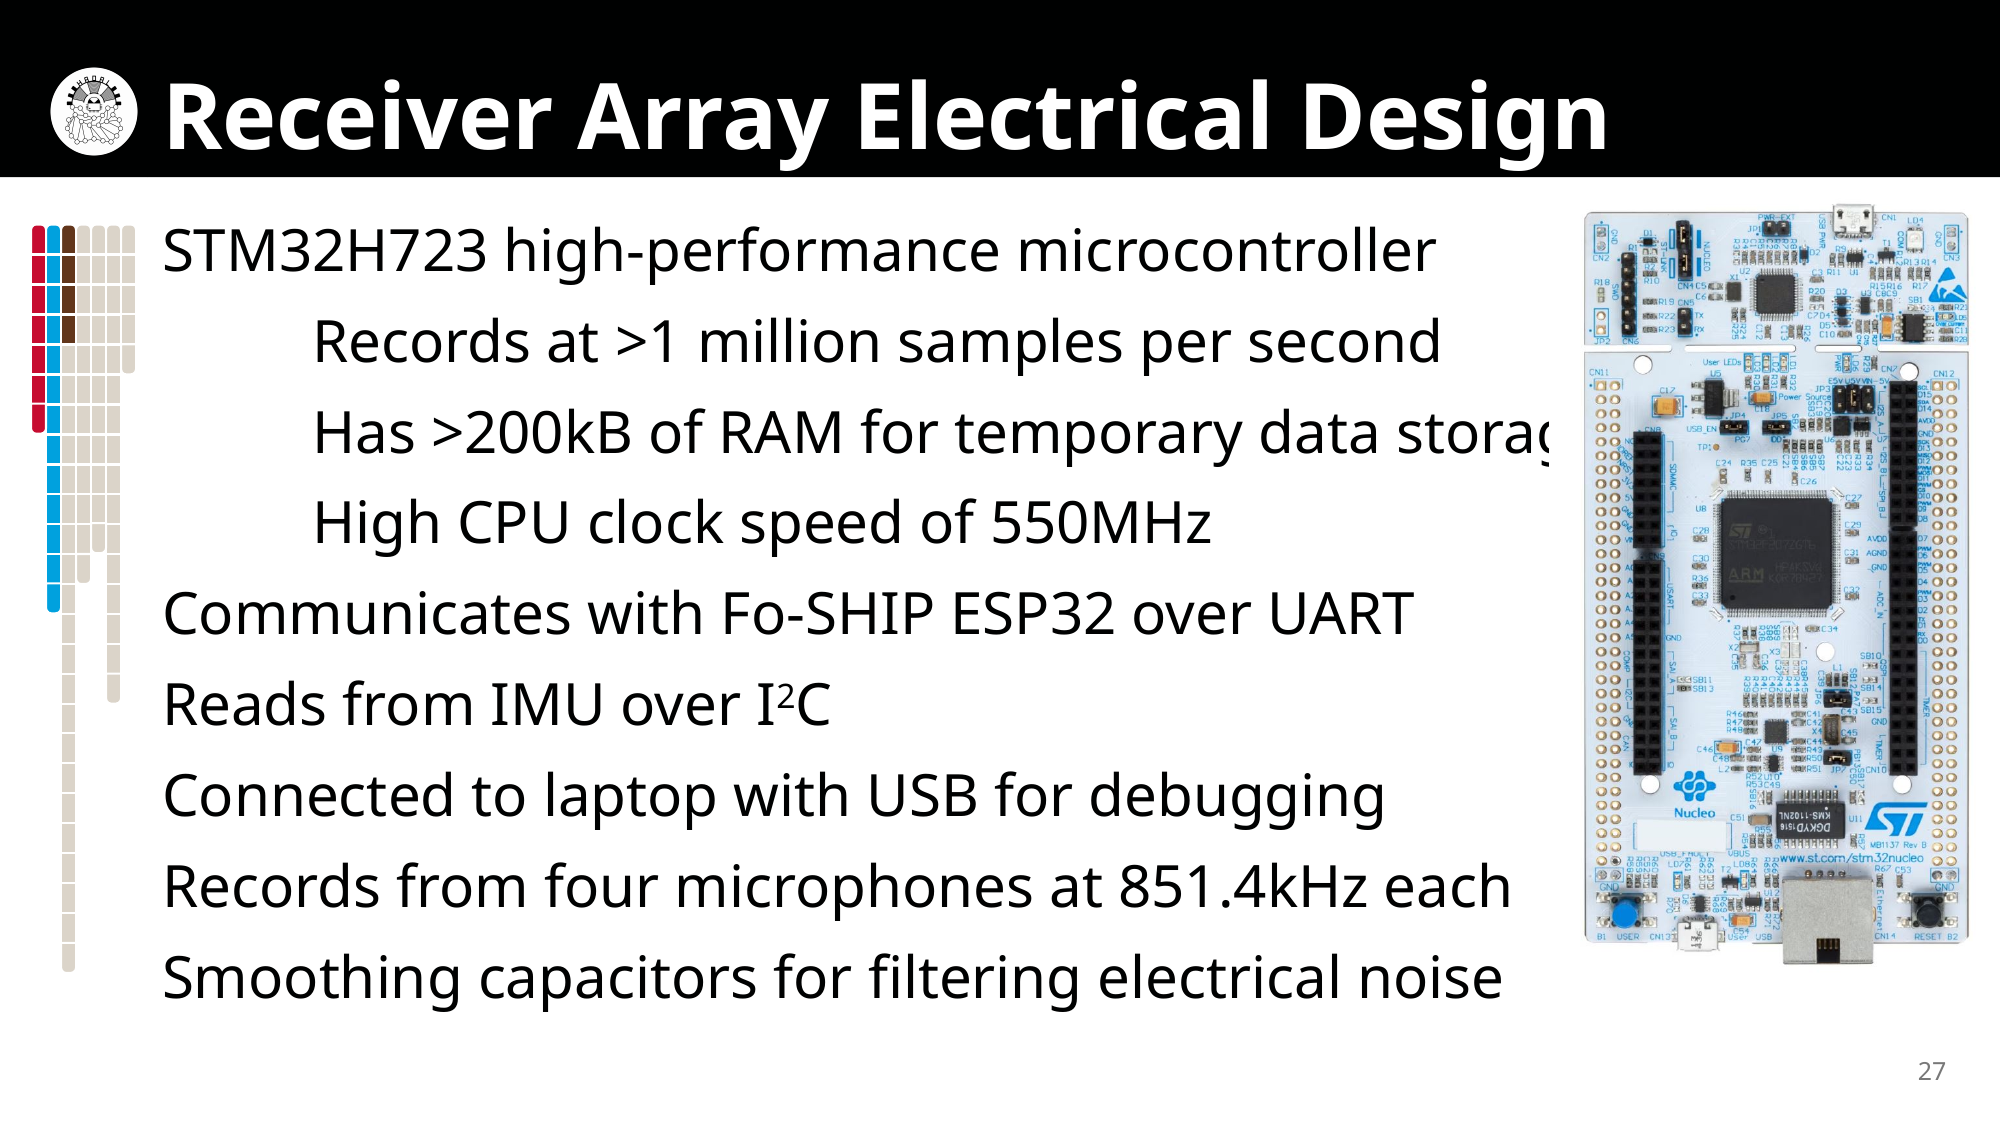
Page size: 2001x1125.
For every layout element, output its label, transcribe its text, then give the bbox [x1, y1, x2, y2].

text_box [44, 343, 59, 373]
text_box [89, 343, 104, 373]
text_box [29, 313, 44, 343]
text_box [104, 283, 119, 313]
text_box [44, 221, 61, 253]
text_box [104, 552, 123, 582]
text_box [59, 343, 74, 373]
text_box [104, 343, 120, 373]
text_box [89, 521, 108, 557]
text_box [104, 612, 123, 642]
text_box [104, 492, 123, 522]
text_box [59, 463, 74, 492]
text_box [119, 313, 138, 342]
text_box [59, 373, 74, 403]
text_box [59, 492, 74, 522]
text_box [59, 731, 78, 761]
text_box [74, 253, 89, 283]
text_box [59, 552, 75, 582]
text_box [59, 612, 78, 642]
text_box [74, 283, 89, 313]
list STM32H723 high-performance microcontroller Records at >1 million samples per second Has >200kB of RAM for temporary data storage High CPU clock speed of 550MHz Communicates with Fo-SHIP ESP32 over UART Reads from IMU over I2C Connected to laptop with USB for debugging Records from four microphones at 851.4kHz each Smoothing capacitors for filtering electrical noise [147, 205, 1873, 1019]
text_box [74, 343, 89, 373]
text_box [104, 403, 123, 433]
text_box [59, 253, 74, 283]
text_box [104, 463, 123, 492]
text_box [104, 313, 119, 343]
text_box [44, 433, 59, 463]
text_box [119, 283, 138, 313]
text_box [119, 221, 138, 253]
text_box [44, 463, 59, 492]
slide_number 27 [1511, 1042, 1962, 1103]
text_box [29, 253, 44, 283]
text_box [44, 283, 59, 313]
text_box [59, 522, 74, 552]
text_box [89, 253, 104, 283]
text_box [104, 642, 123, 672]
text_box [104, 433, 123, 463]
text_box [59, 283, 74, 313]
text_box [59, 851, 78, 881]
text_box [29, 373, 44, 402]
text_box [59, 313, 74, 343]
text_box [104, 221, 121, 253]
text_box [104, 582, 123, 612]
text_box [29, 402, 48, 437]
text_box [59, 821, 78, 851]
text_box [104, 672, 123, 707]
picture [50, 67, 138, 156]
text_box [74, 522, 90, 552]
text_box [59, 582, 78, 612]
text_box [59, 642, 78, 672]
text_box [74, 433, 89, 463]
text_box [44, 373, 59, 403]
text_box [44, 552, 59, 581]
text_box [119, 253, 138, 283]
text_box [89, 433, 104, 463]
text_box [59, 433, 74, 463]
text_box [74, 552, 93, 588]
text_box [44, 492, 59, 522]
text_box [74, 463, 89, 492]
text_box [89, 492, 104, 521]
title Receiver Array Electrical Design [147, 0, 2000, 178]
text_box [59, 403, 74, 433]
text_box [89, 221, 106, 253]
text_box [44, 522, 59, 552]
text_box [29, 343, 44, 373]
text_box [89, 373, 104, 403]
text_box [89, 403, 104, 433]
text_box [74, 403, 89, 433]
text_box [107, 522, 123, 552]
text_box [59, 221, 76, 253]
text_box [29, 221, 46, 253]
text_box [89, 463, 104, 492]
picture [1549, 192, 2000, 975]
text_box [44, 313, 59, 343]
text_box [59, 672, 78, 702]
text_box [44, 253, 59, 283]
text_box [74, 313, 89, 343]
text_box [44, 581, 59, 617]
text_box [89, 313, 104, 343]
text_box [89, 283, 104, 313]
text_box [74, 492, 89, 522]
text_box [119, 342, 138, 378]
text_box [74, 221, 91, 253]
text_box [29, 283, 44, 313]
text_box [59, 881, 78, 911]
text_box [104, 373, 123, 403]
text_box [59, 941, 78, 977]
text_box [74, 373, 89, 403]
text_box [47, 403, 59, 433]
text_box [104, 253, 119, 283]
text_box [59, 911, 78, 941]
text_box [59, 761, 78, 791]
text_box [59, 702, 78, 731]
text_box [59, 791, 78, 821]
